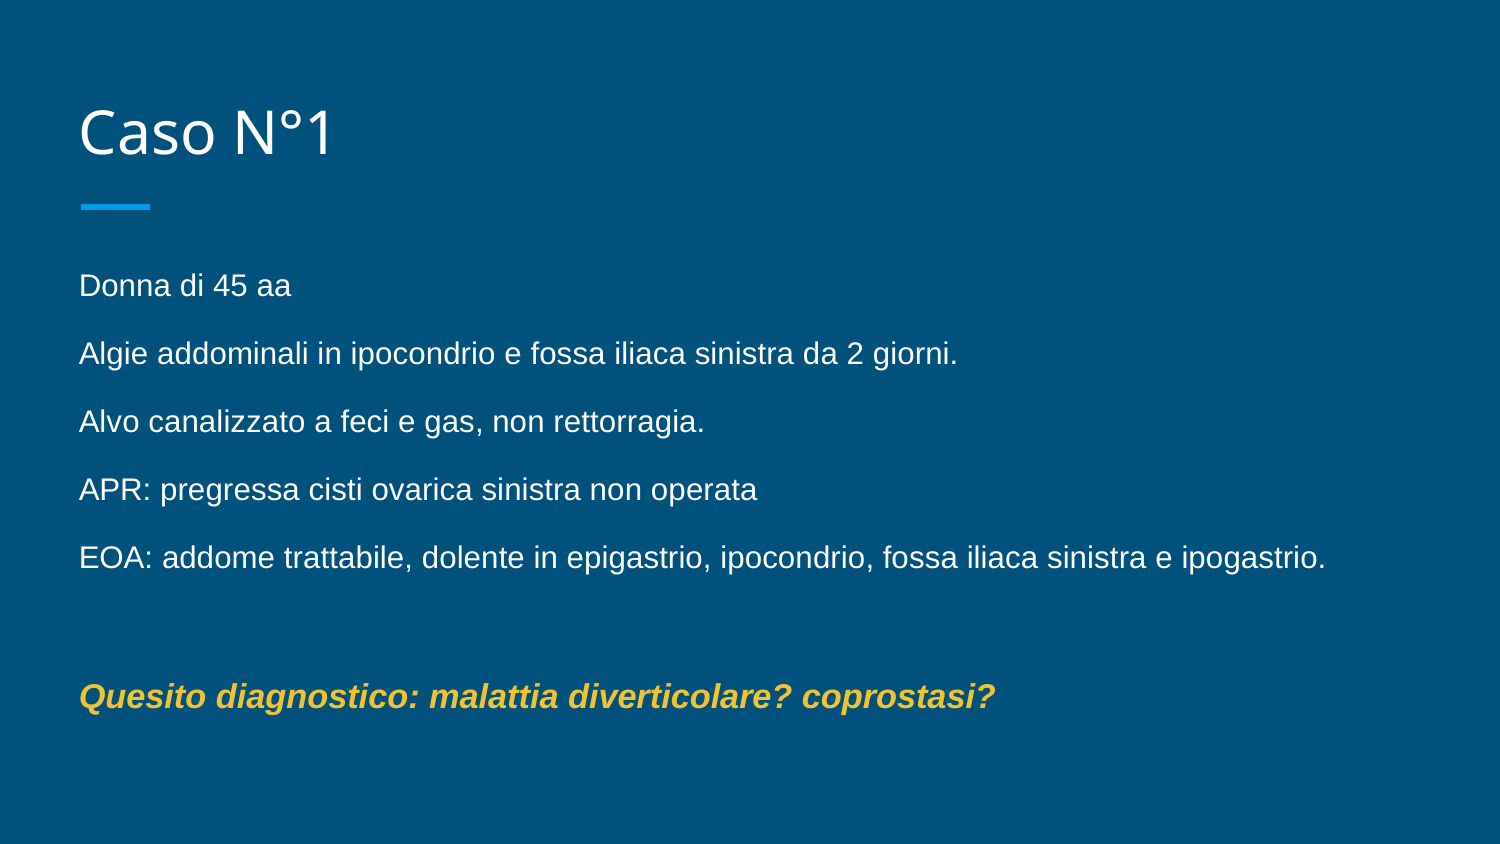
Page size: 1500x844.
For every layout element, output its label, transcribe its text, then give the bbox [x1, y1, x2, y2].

list Donna di 45 aa Algie addominali in ipocondrio e fossa iliaca sinistra da 2 giorni. Alvo canalizzato a feci e gas, non rettorragia. APR: pregressa cisti ovarica sinistra non operata EOA: addome trattabile, dolente in epigastrio, ipocondrio, fossa iliaca sinistra e ipogastrio. Quesito diagnostico: malattia diverticolare? coprostasi? [63, 244, 1437, 750]
title Caso N°1 [63, 75, 1437, 188]
